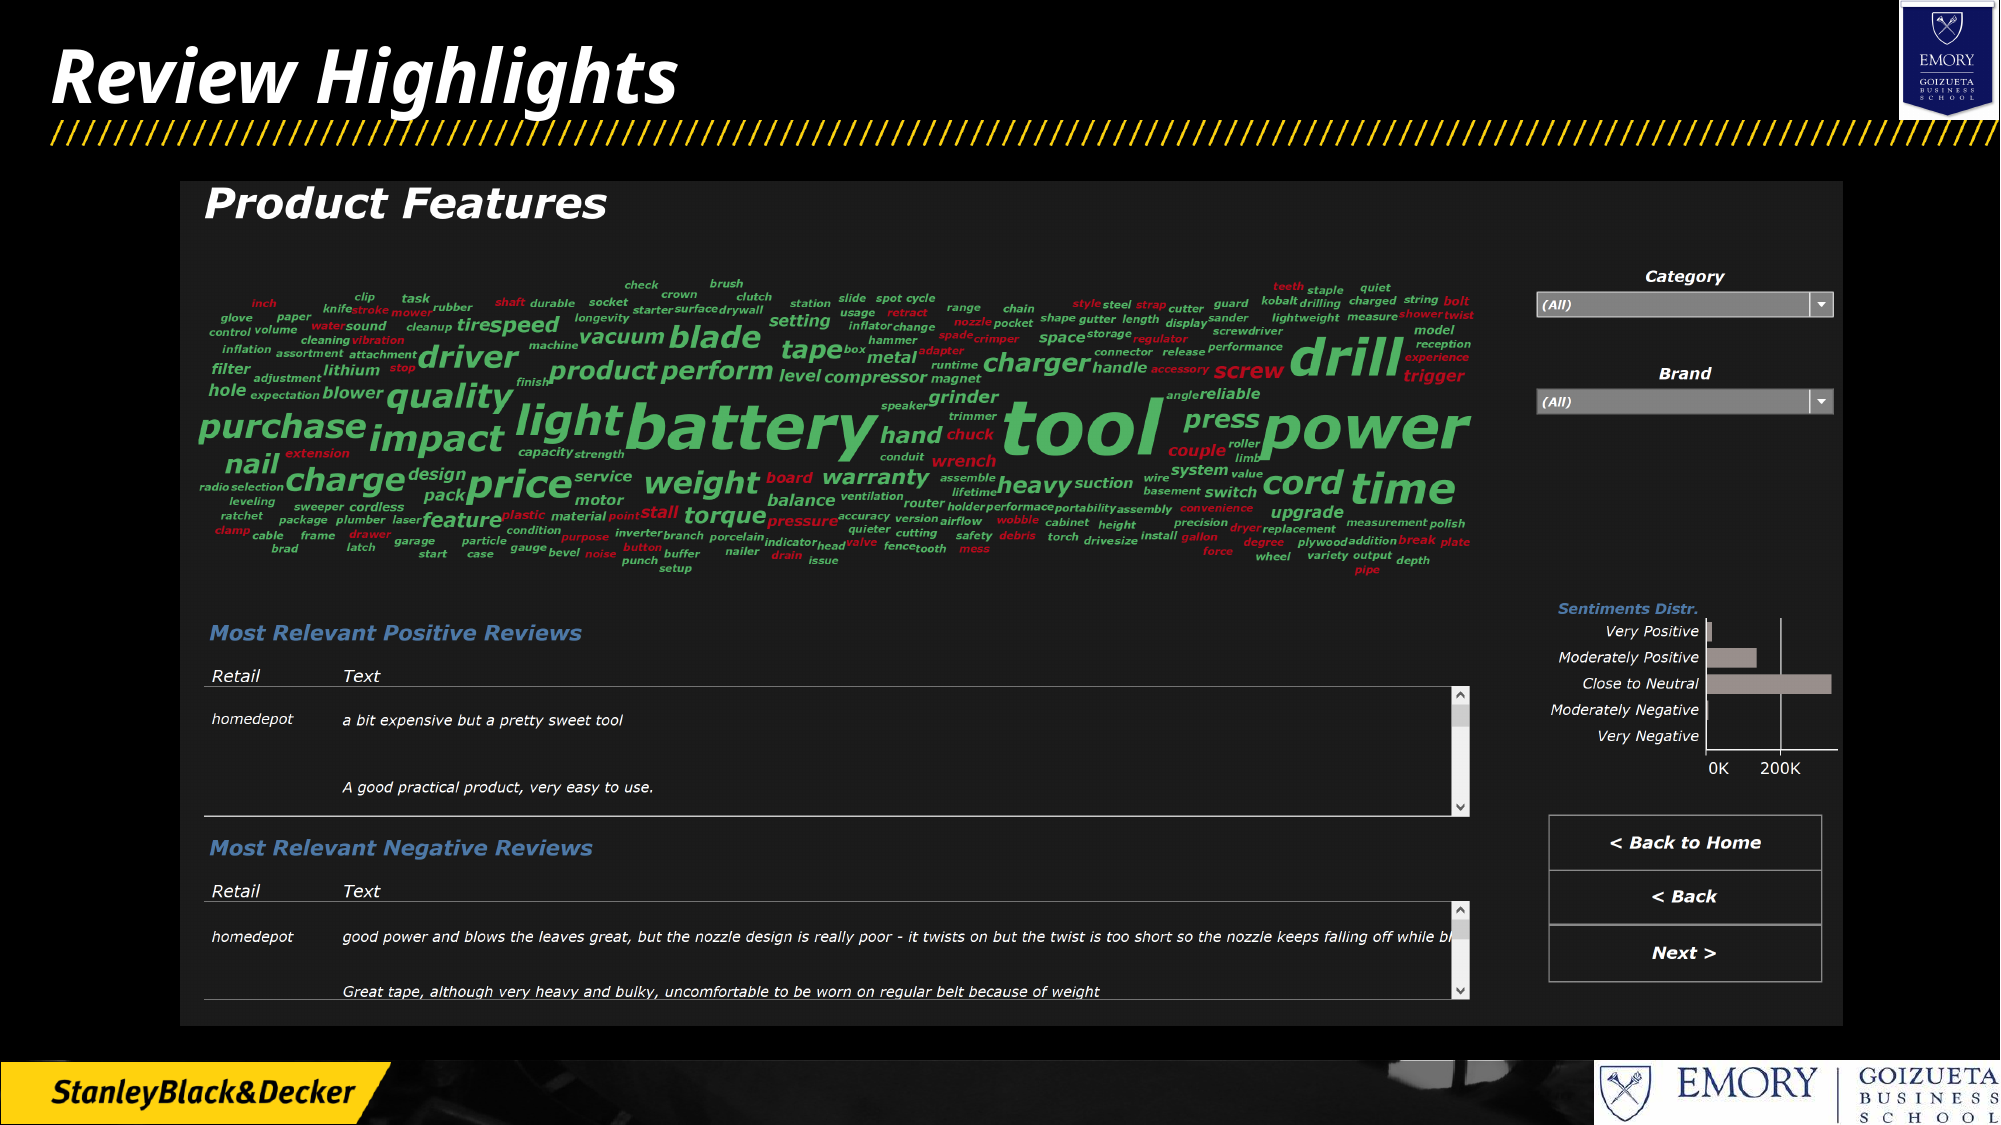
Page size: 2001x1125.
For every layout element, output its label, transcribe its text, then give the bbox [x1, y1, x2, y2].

picture [1594, 1060, 2001, 1125]
picture [1, 1062, 391, 1124]
picture [180, 181, 1843, 1026]
picture [1760, 0, 2000, 146]
title Review Highlights [35, 9, 1760, 149]
